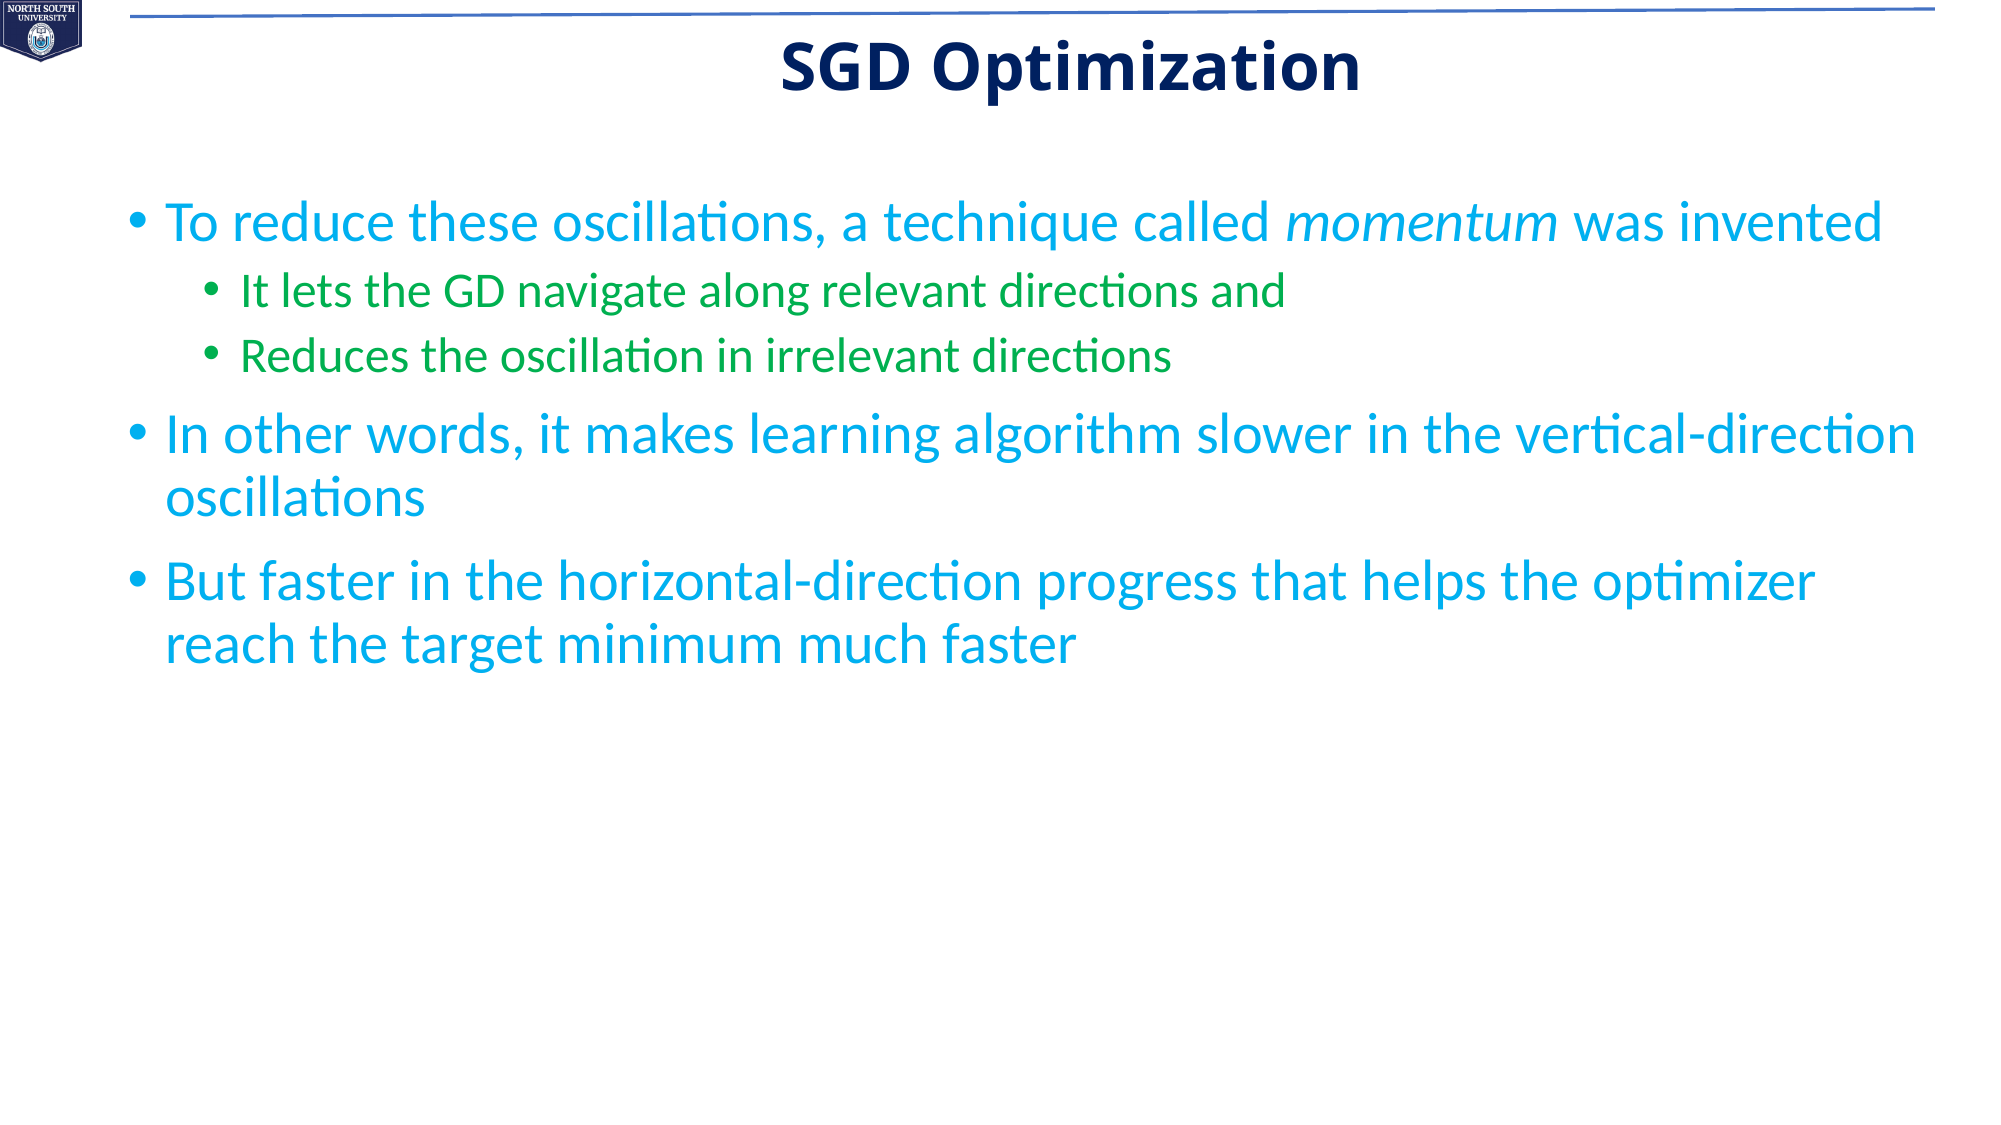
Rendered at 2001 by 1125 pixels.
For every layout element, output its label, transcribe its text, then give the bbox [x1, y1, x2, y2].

list To reduce these oscillations, a technique called momentum was invented It lets the GD navigate along relevant directions and Reduces the oscillation in irrelevant directions In other words, it makes learning algorithm slower in the vertical-direction oscillations But faster in the horizontal-direction progress that helps the optimizer reach the target minimum much faster [112, 183, 1970, 1043]
picture [0, 0, 82, 65]
title SGD Optimization [209, 25, 1935, 112]
